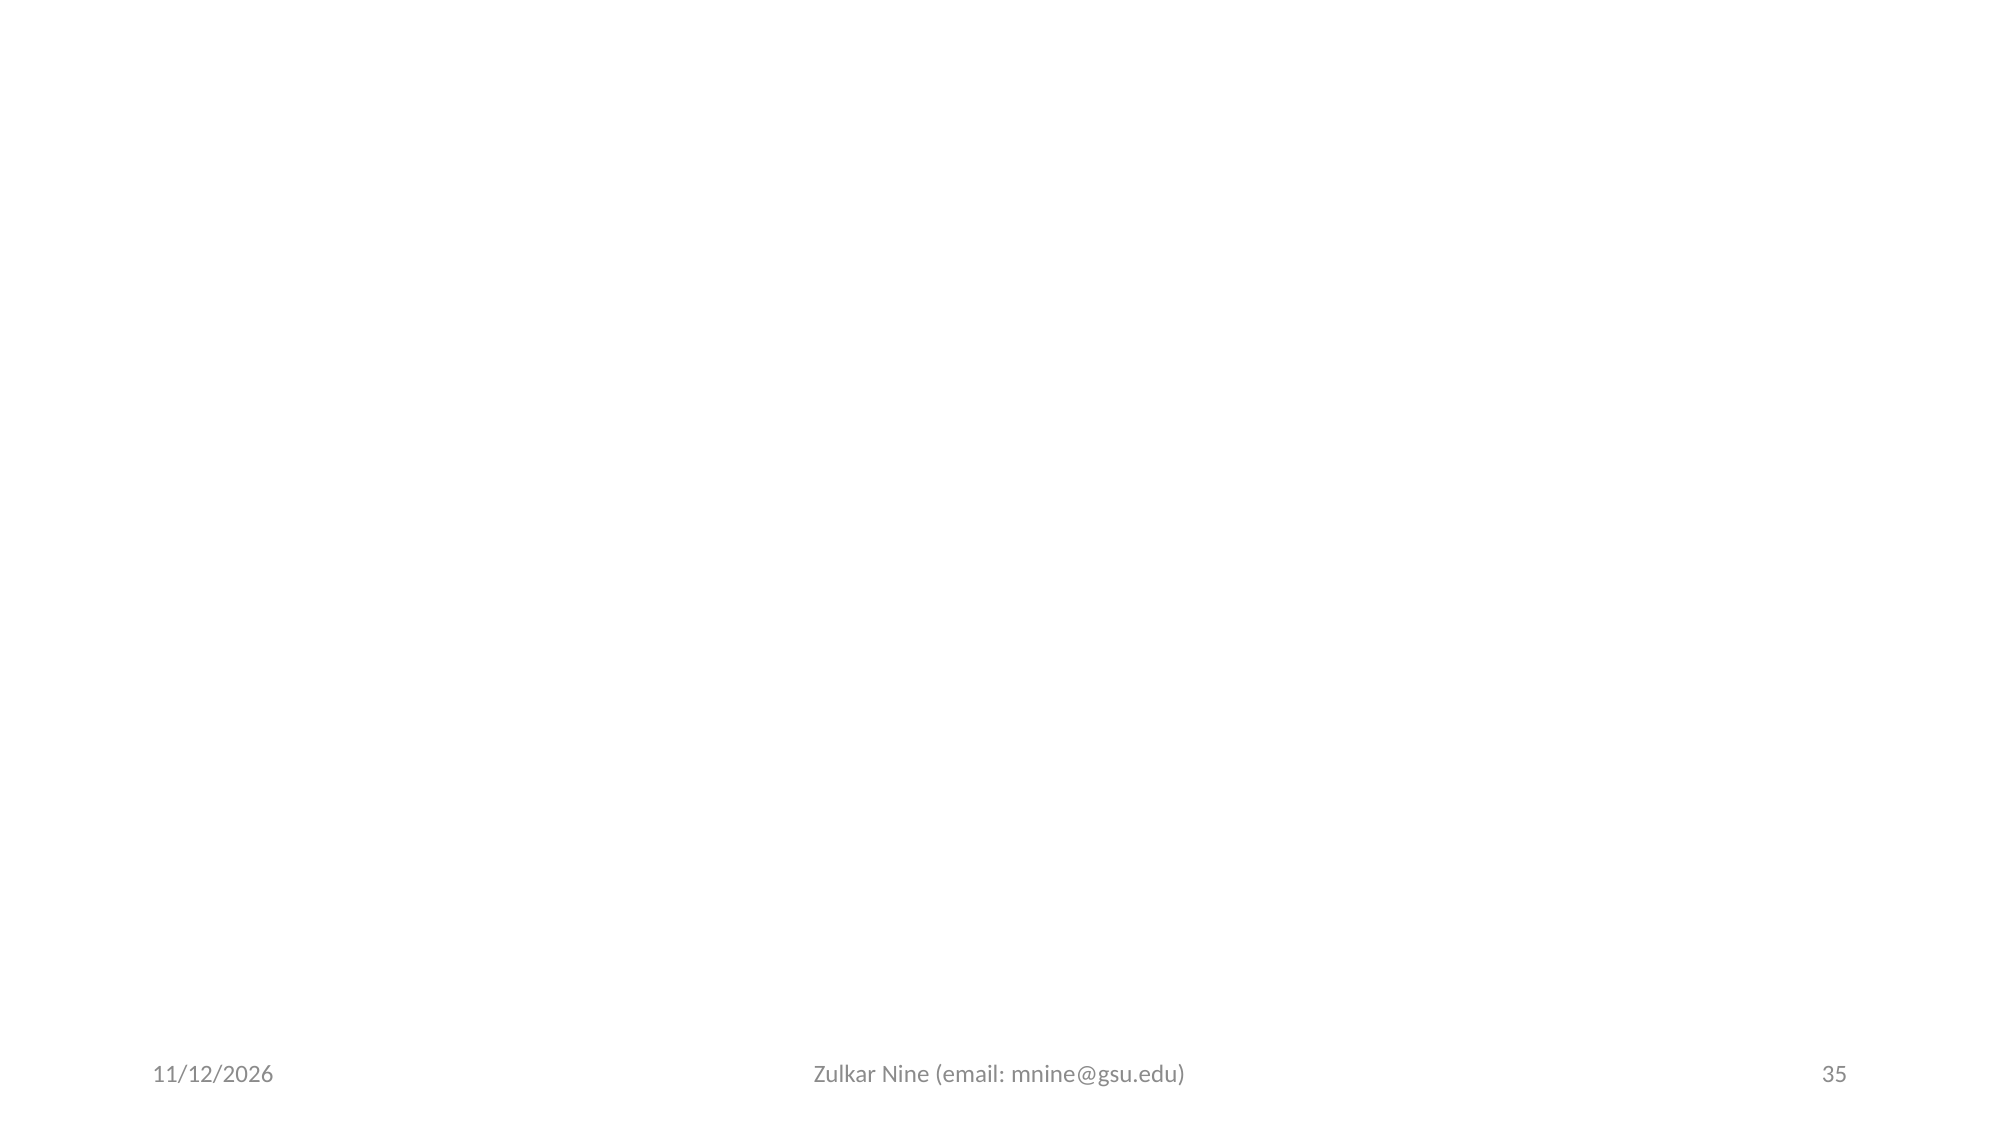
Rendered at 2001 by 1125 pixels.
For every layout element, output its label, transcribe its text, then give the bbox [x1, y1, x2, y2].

footer Zulkar Nine (email: mnine@gsu.edu) [662, 1042, 1338, 1103]
slide_number 35 [1412, 1042, 1863, 1103]
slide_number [137, 1042, 588, 1103]
